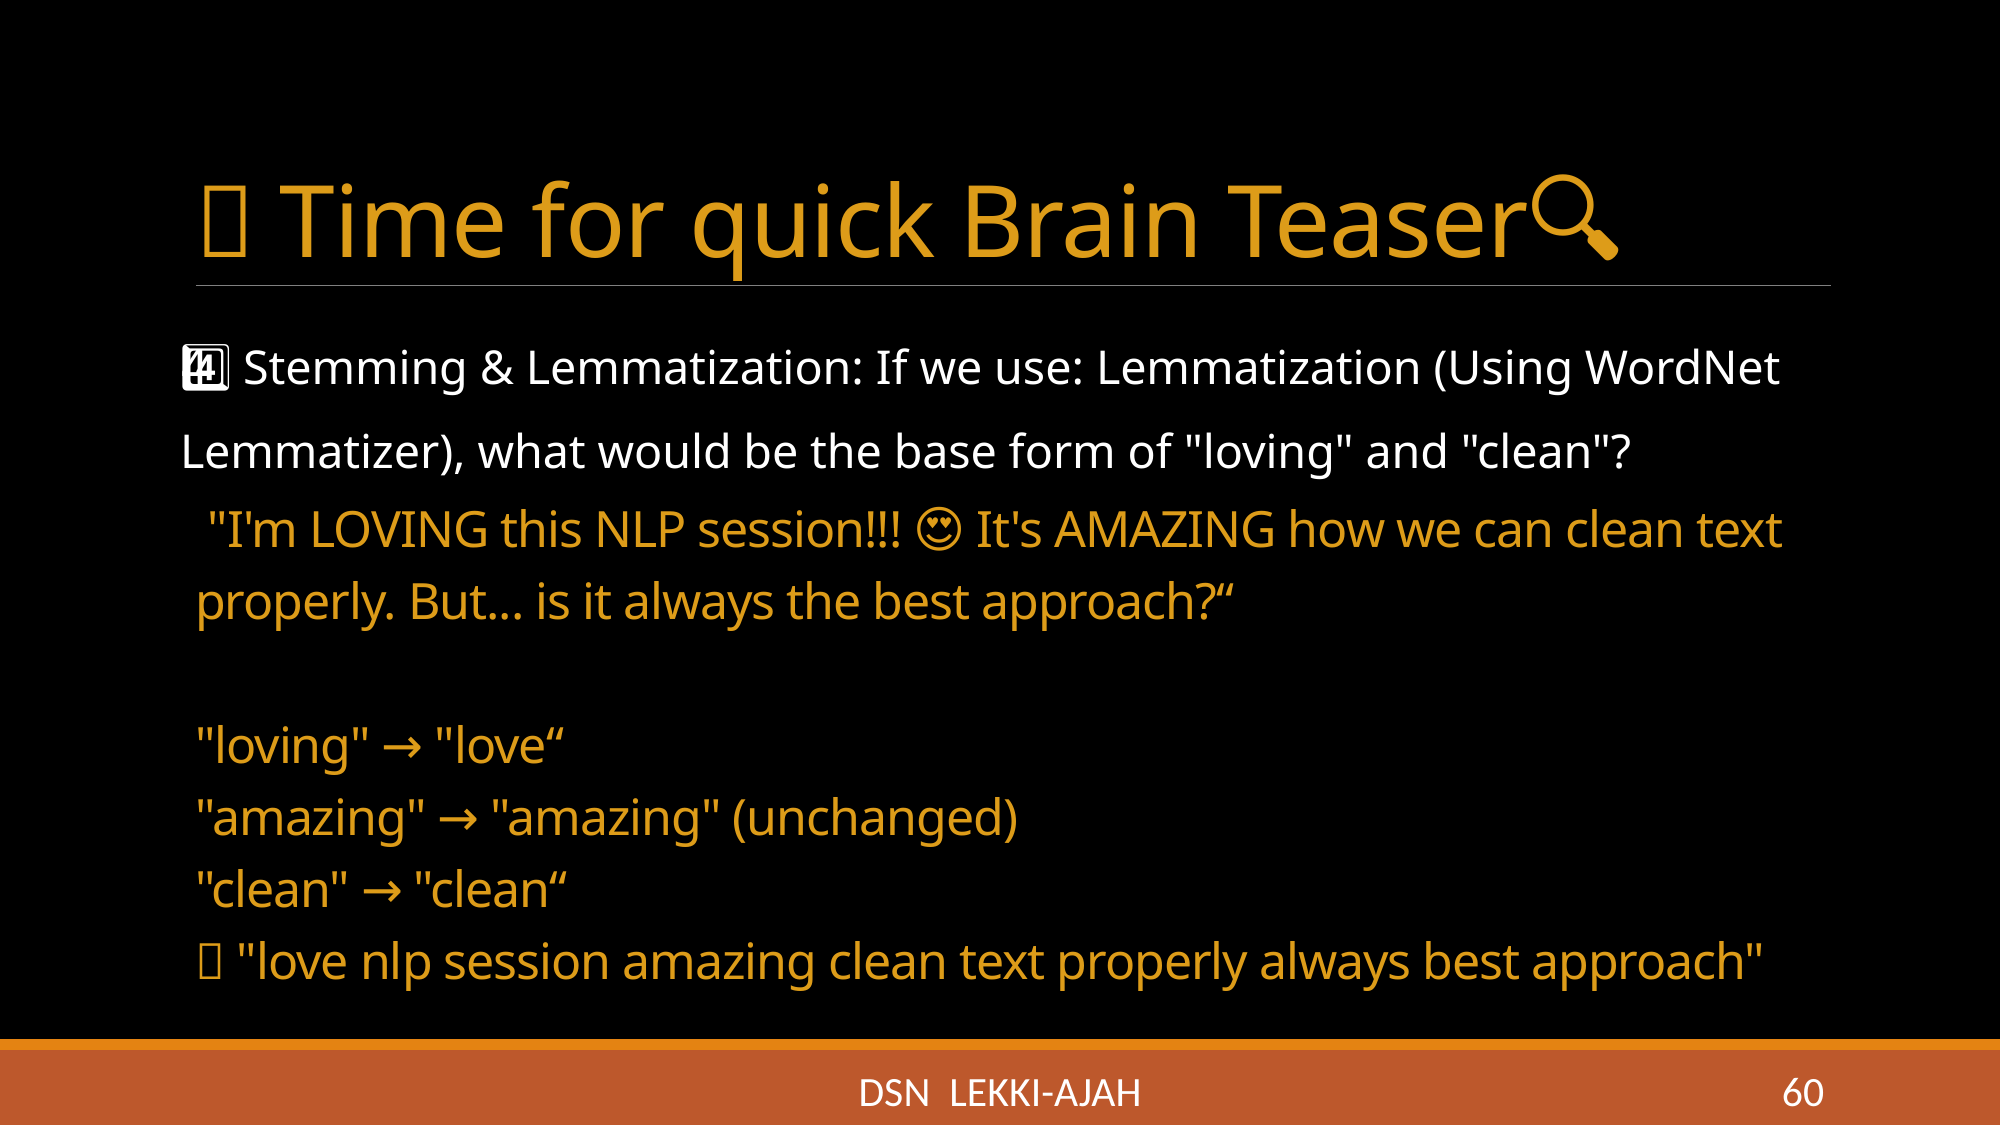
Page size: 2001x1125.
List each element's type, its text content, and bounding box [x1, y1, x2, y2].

footer DSN LEKKI-AJAH [604, 1078, 1396, 1120]
slide_number 60 [1624, 1078, 1840, 1120]
title 🧠 Time for quick Brain Teaser🔍 [180, 47, 1830, 285]
list 4️⃣ Stemming & Lemmatization: If we use: Lemmatization (Using WordNet Lemmatizer), what would be the base form of "loving" and "clean"? [180, 302, 1830, 478]
text_box "I'm LOVING this NLP session!!! 😍🔥 It's AMAZING how we can clean text properly. But... is it always the best approach?“ "loving" → "love“ "amazing" → "amazing" (unchanged) "clean" → "clean“ ✅ "love nlp session amazing clean text properly always best approach" [180, 478, 1893, 1078]
